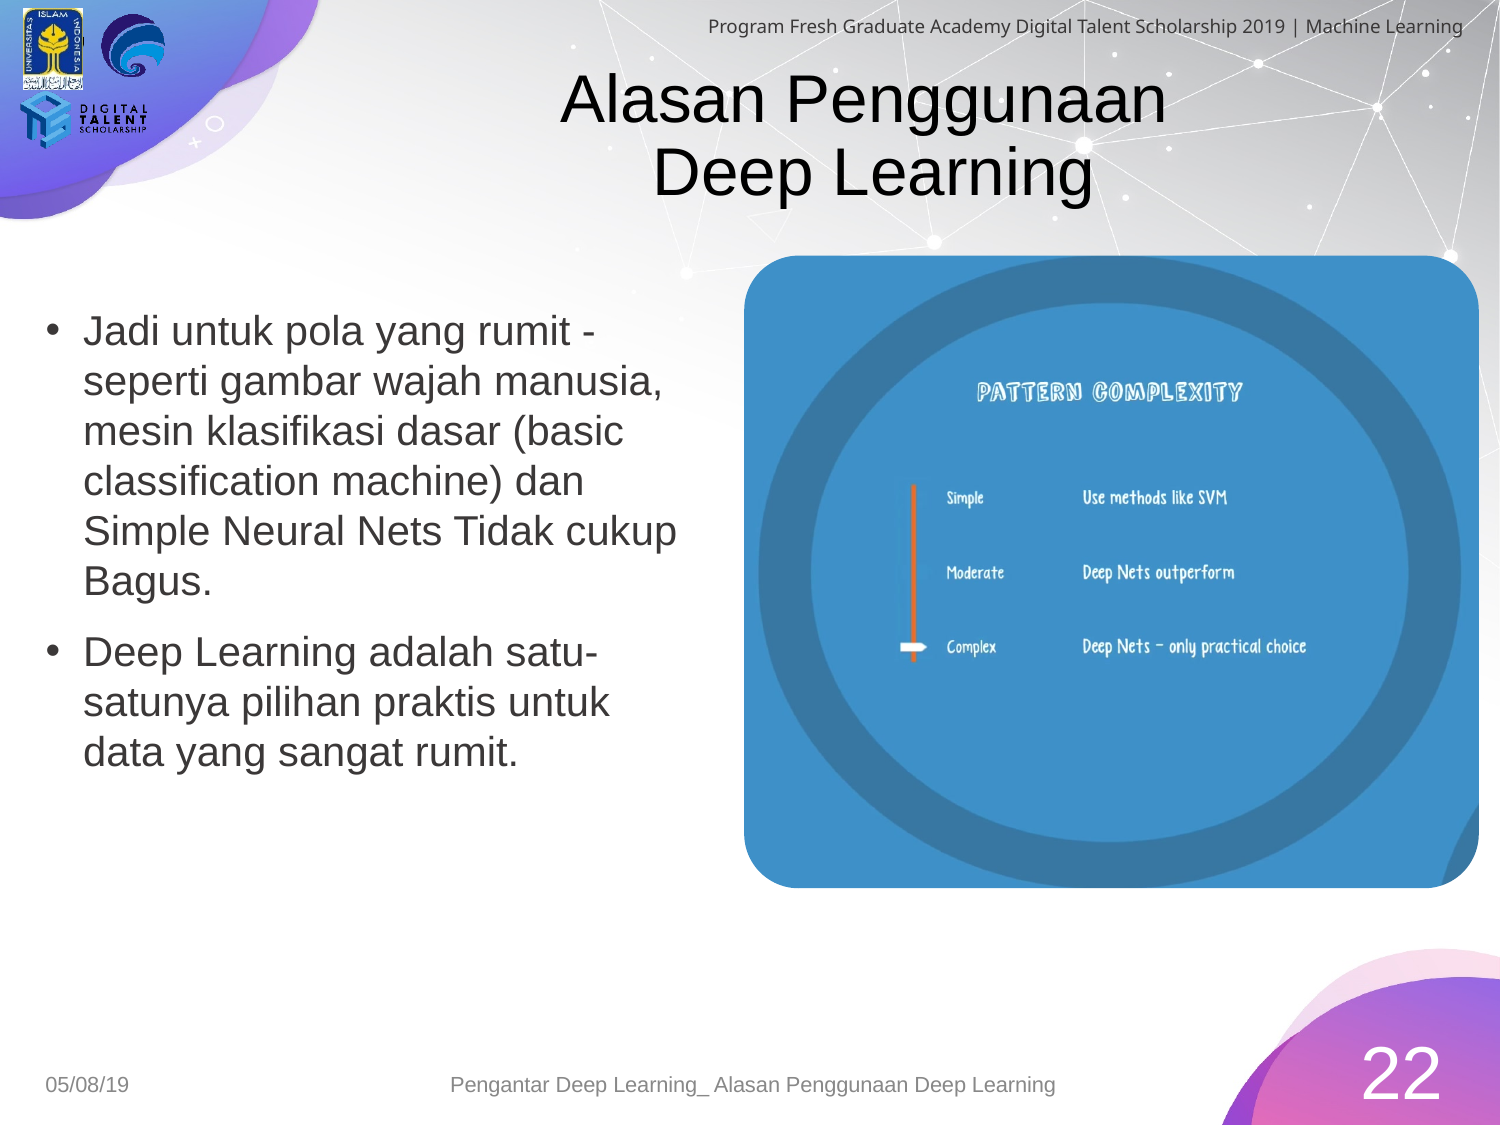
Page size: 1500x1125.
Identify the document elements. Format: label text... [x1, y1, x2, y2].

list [743, 255, 1480, 889]
picture [0, 0, 1500, 1125]
text_box Jadi untuk pola yang rumit - seperti gambar wajah manusia, mesin klasifikasi dasar (basic classification machine) dan Simple Neural Nets Tidak cukup Bagus. Deep Learning adalah satu-satunya pilihan praktis untuk data yang sangat rumit. [30, 296, 697, 859]
title Alasan Penggunaan Deep Learning [271, 66, 1477, 207]
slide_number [30, 1053, 272, 1114]
footer Pengantar Deep Learning_ Alasan Penggunaan Deep Learning [386, 1053, 1121, 1114]
slide_number ‹#› [1327, 1025, 1477, 1115]
